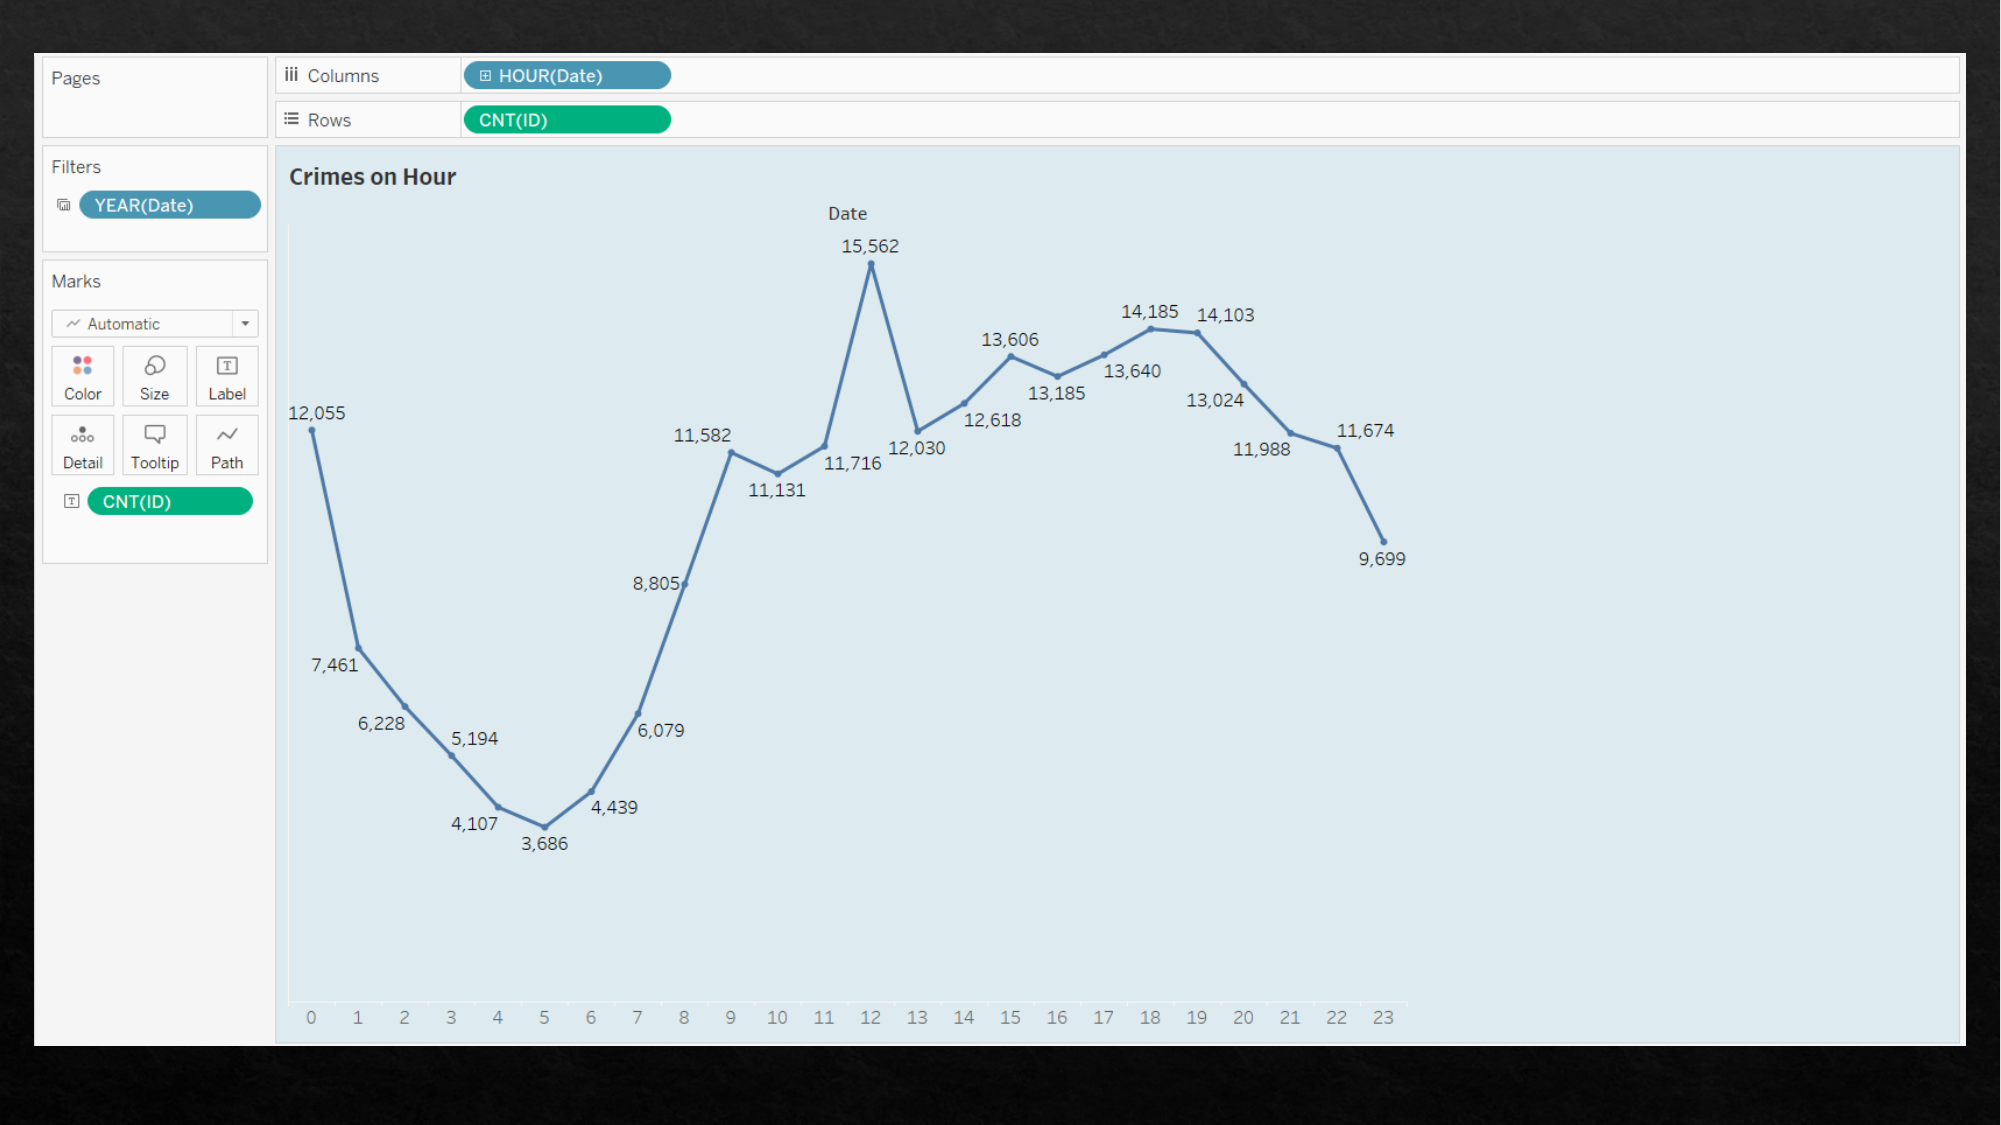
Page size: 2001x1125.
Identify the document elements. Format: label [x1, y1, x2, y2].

picture [33, 53, 1967, 1046]
